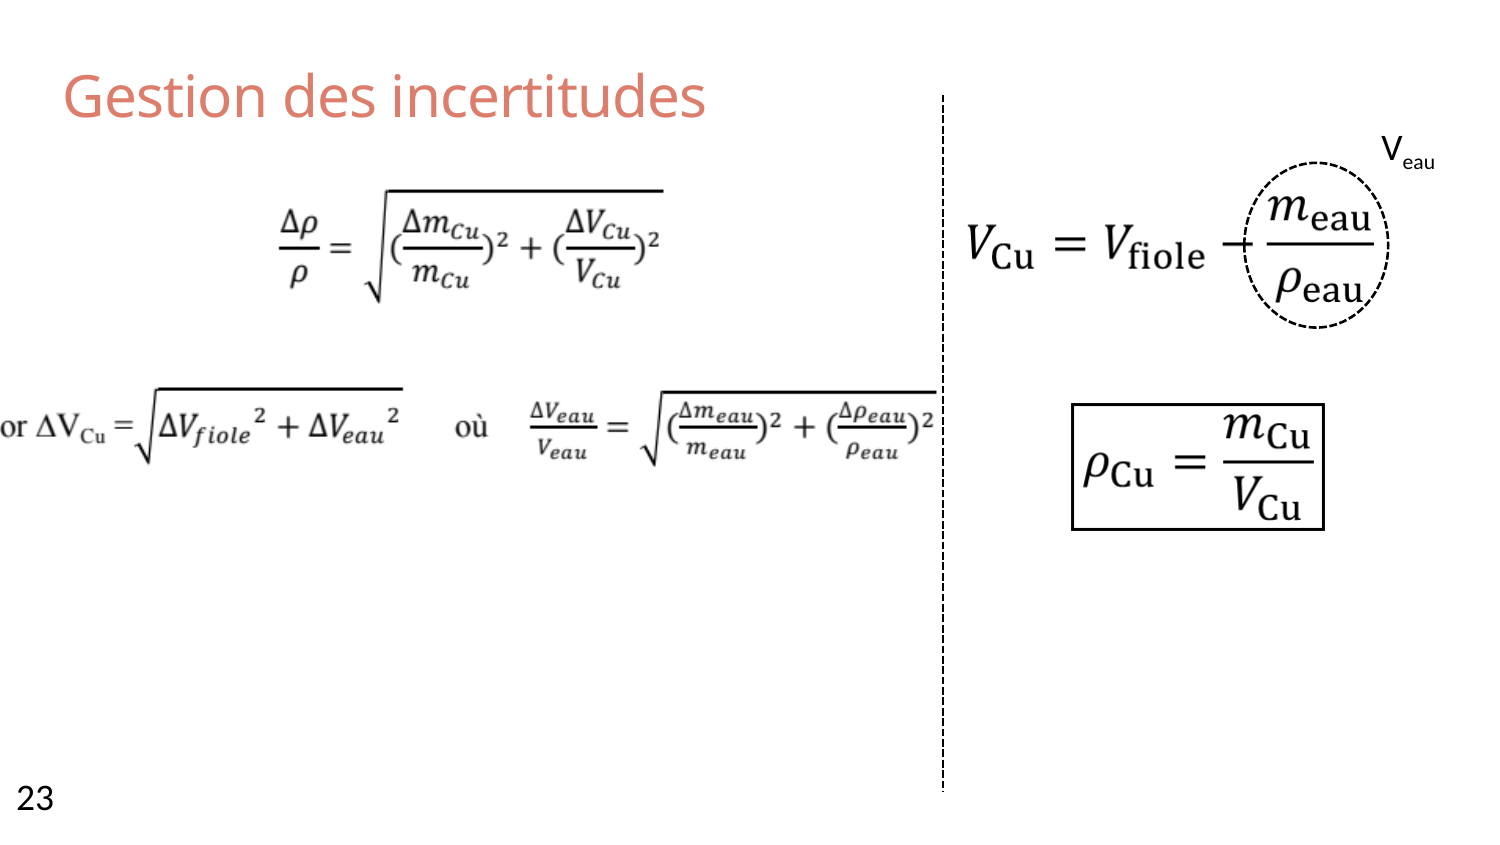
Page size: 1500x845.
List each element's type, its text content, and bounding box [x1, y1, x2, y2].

title Gestion des incertitudes [47, 23, 1500, 138]
text_box [959, 189, 1263, 304]
text_box [1372, 189, 1380, 202]
text_box Veau [1366, 115, 1451, 182]
text_box [1242, 161, 1390, 329]
text_box [1064, 395, 1331, 537]
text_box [0, 182, 939, 484]
text_box [1370, 289, 1380, 304]
